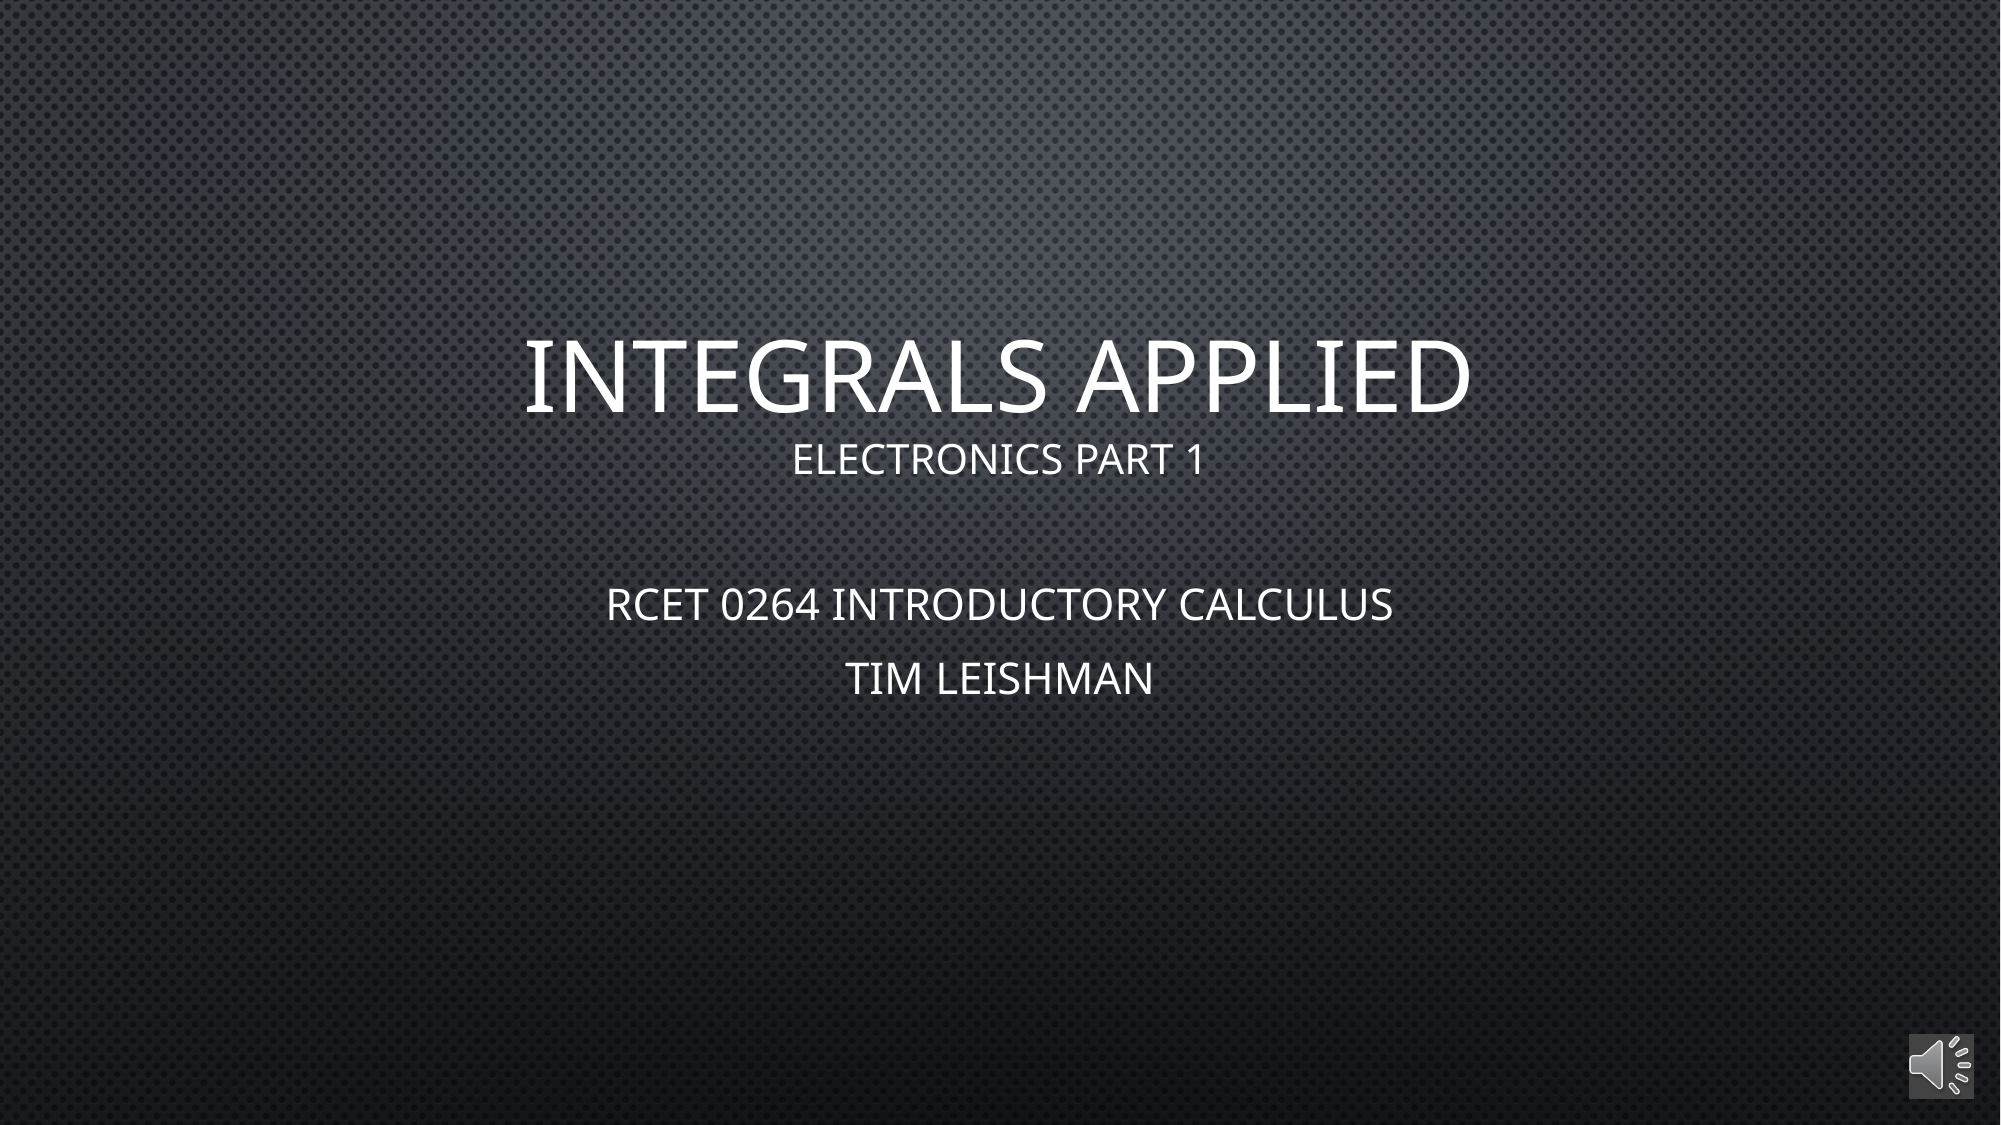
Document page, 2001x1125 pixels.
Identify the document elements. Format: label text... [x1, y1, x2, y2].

title Integrals Applied Electronics Part 1 [288, 227, 1712, 541]
subtitle RCET 0264 Introductory Calculus Tim Leishman [288, 569, 1712, 882]
picture [1908, 1033, 1976, 1101]
